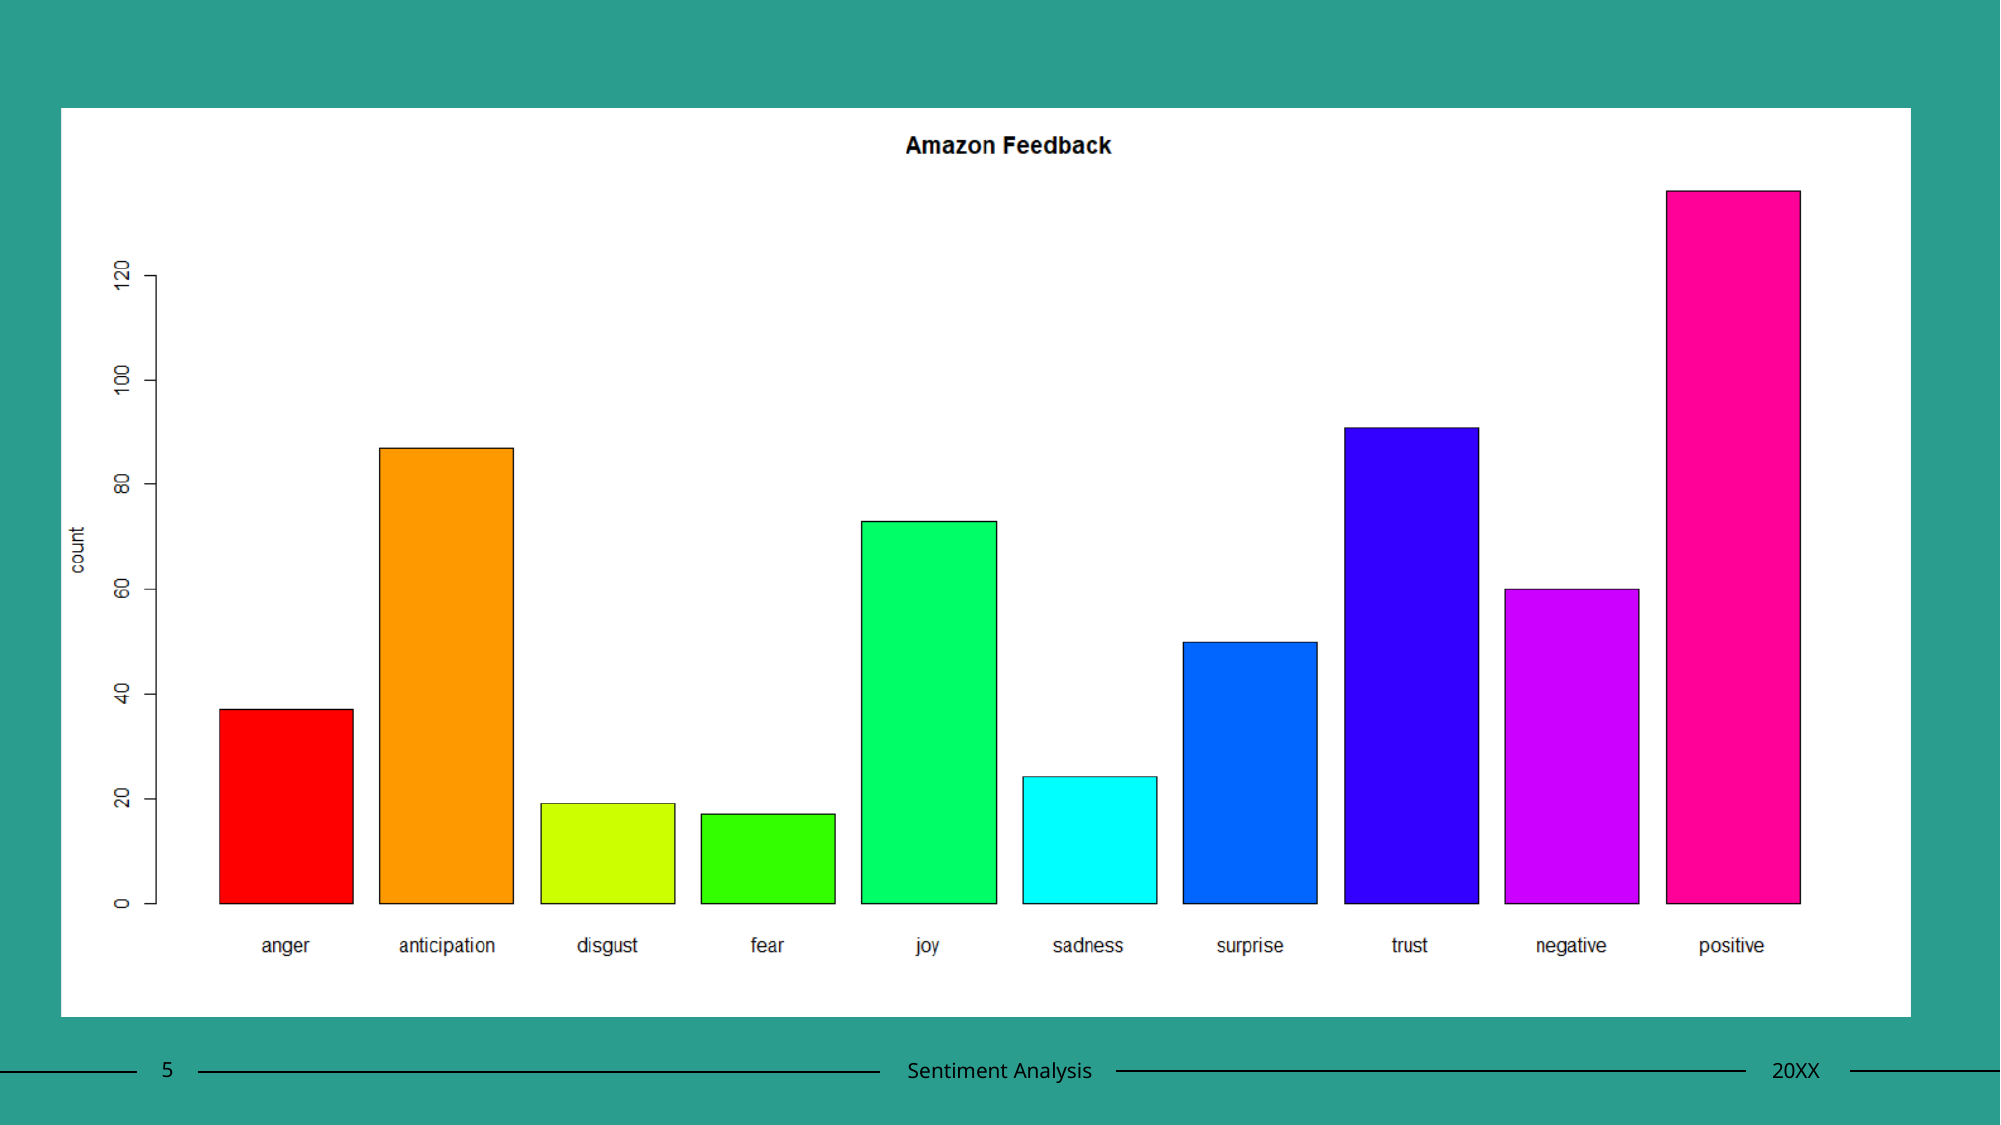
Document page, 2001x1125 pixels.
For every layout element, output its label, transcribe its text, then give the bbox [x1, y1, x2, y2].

slide_number 20XX [1743, 1050, 1849, 1091]
footer Sentiment Analysis [879, 1050, 1120, 1091]
picture [61, 108, 1911, 1017]
slide_number 5 [137, 1050, 198, 1091]
